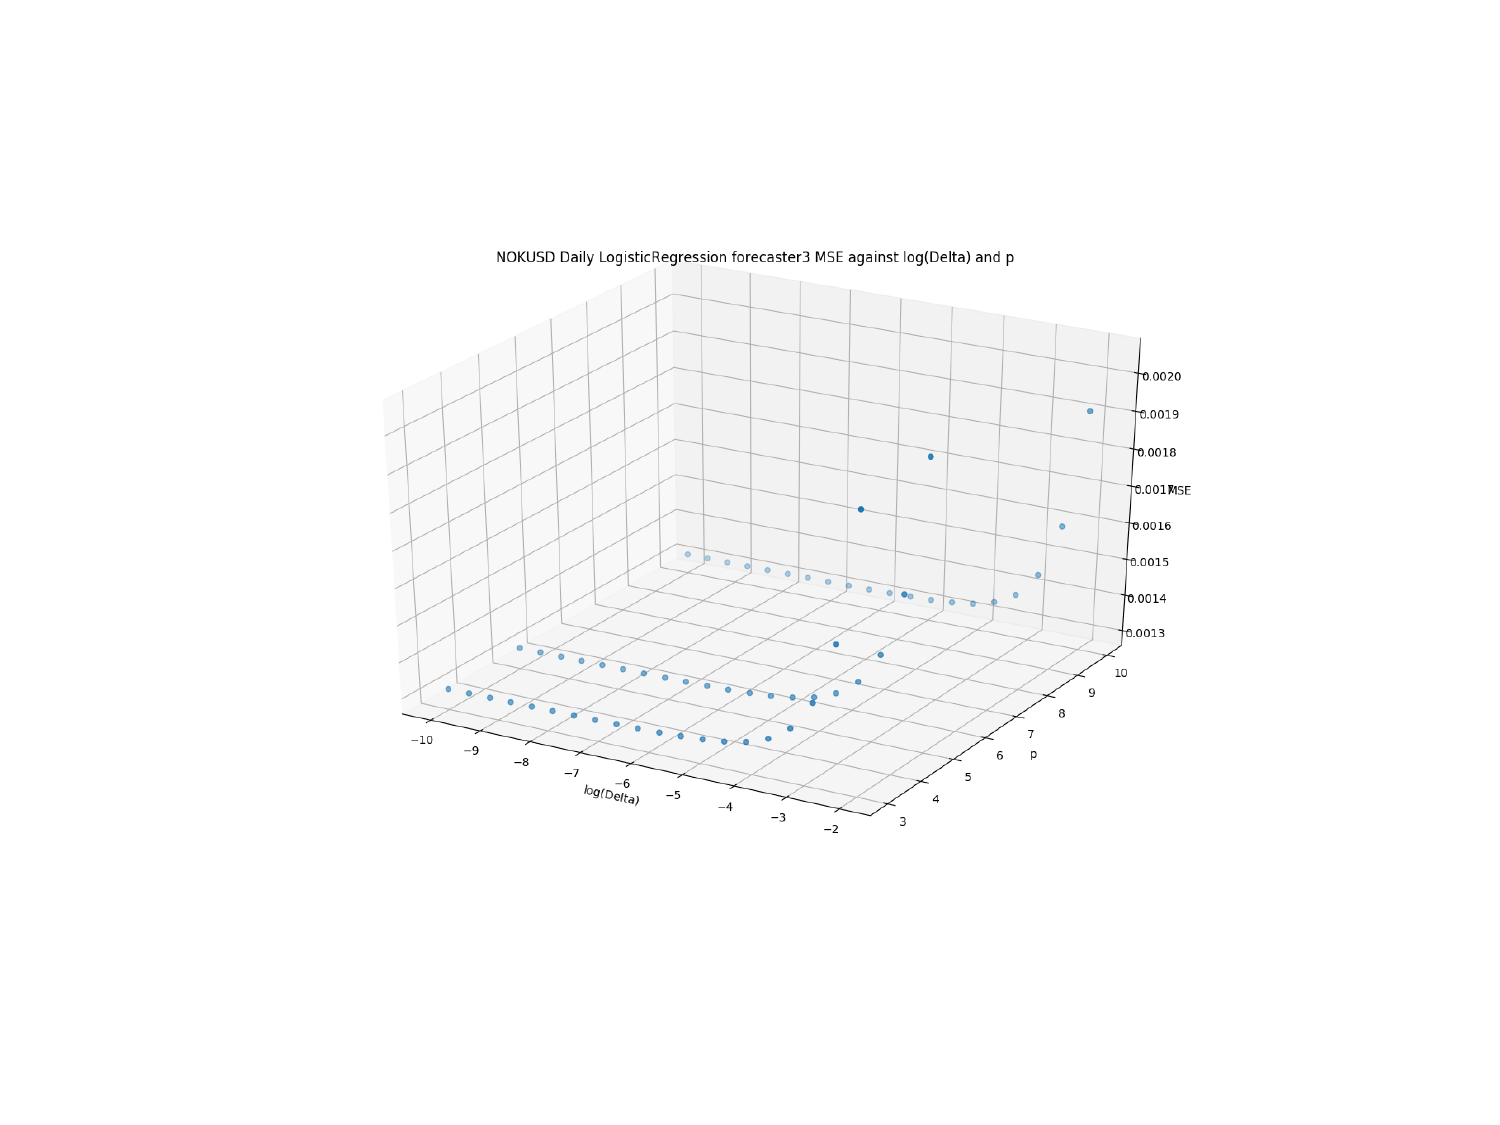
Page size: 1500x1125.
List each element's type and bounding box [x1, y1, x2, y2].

picture [119, 119, 1358, 946]
